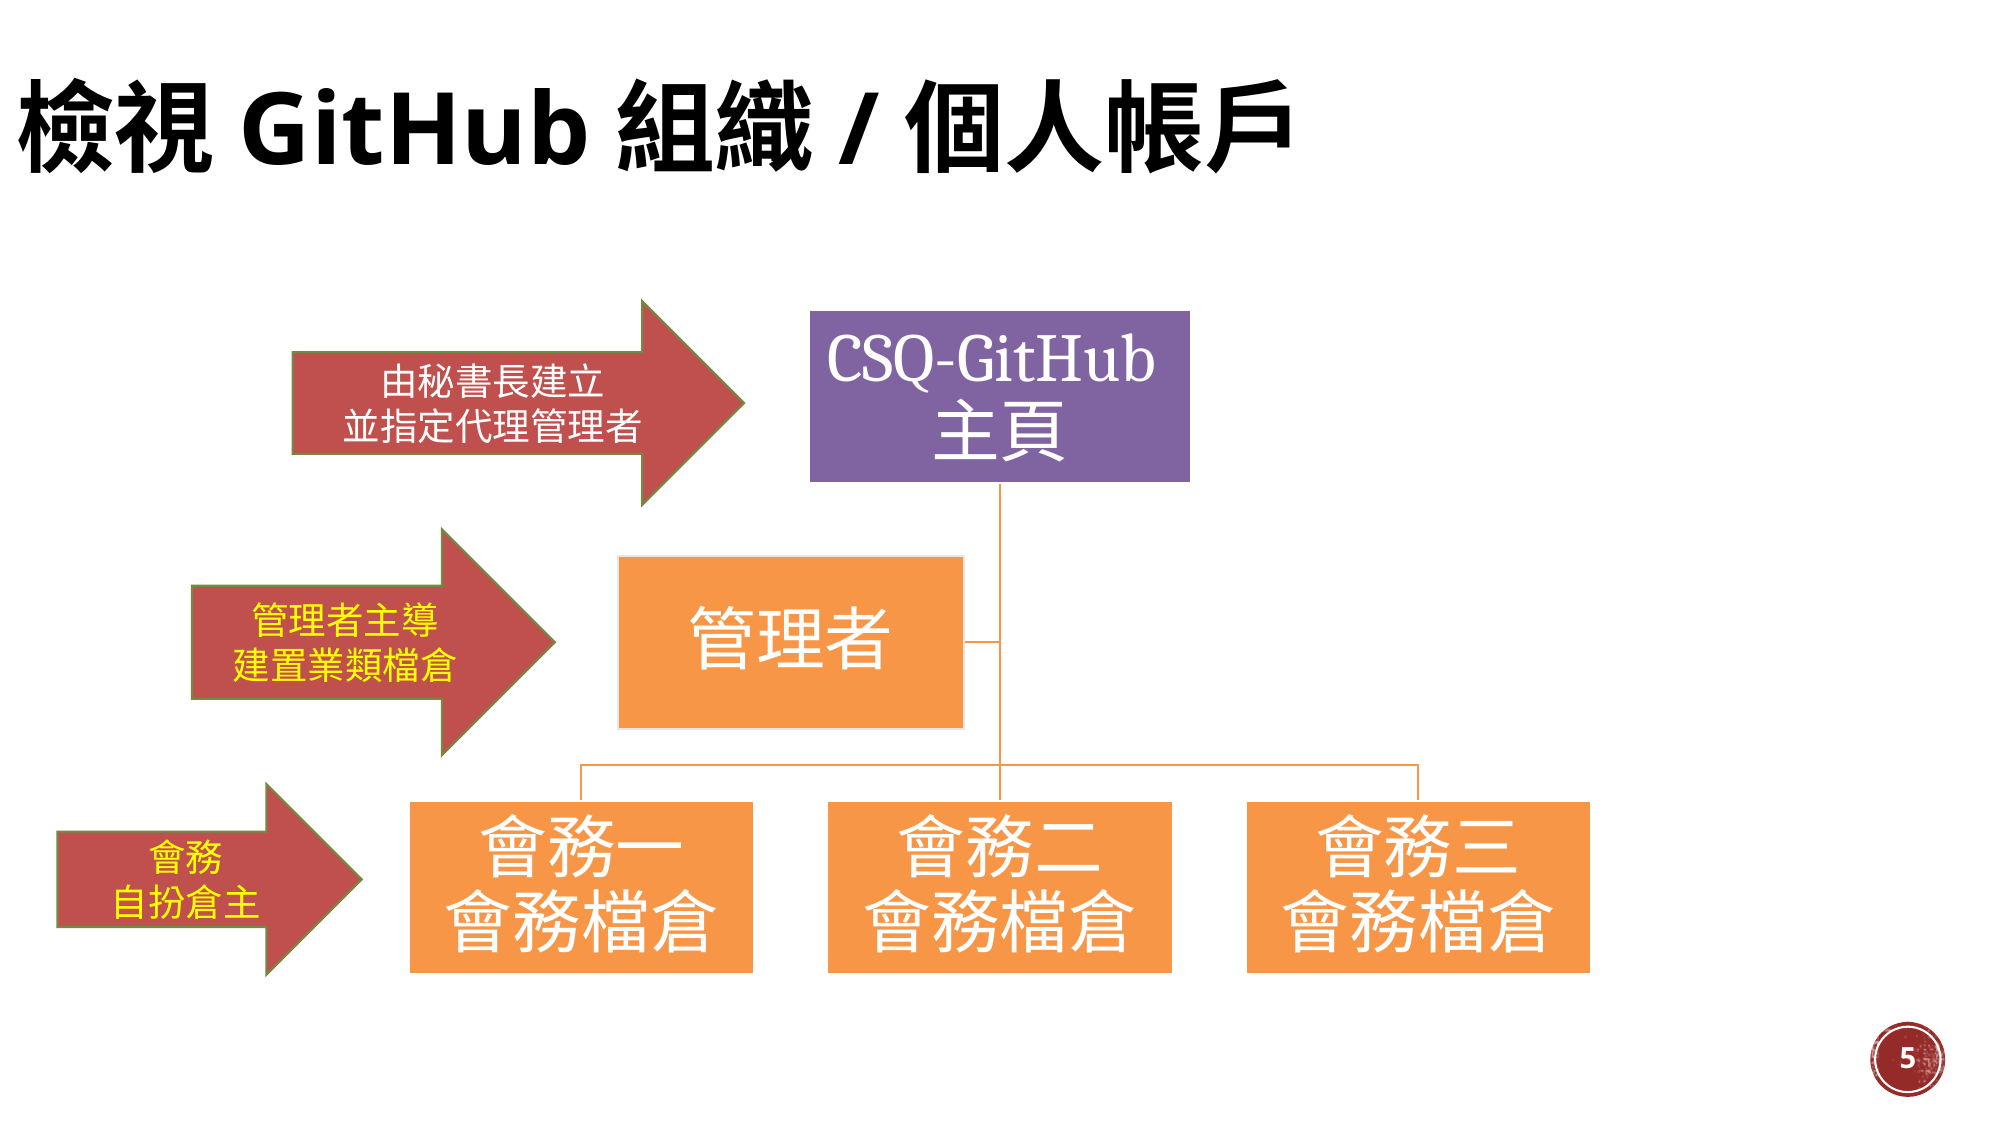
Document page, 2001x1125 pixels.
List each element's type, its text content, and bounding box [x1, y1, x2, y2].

text_box 管理者主導 建置業類檔倉 [190, 584, 395, 700]
text_box 會務 自扮倉主 [56, 781, 364, 978]
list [395, 309, 1605, 975]
text_box 由秘書長建立 並指定代理管理者 [291, 351, 395, 455]
slide_number 4 [1855, 1028, 1961, 1089]
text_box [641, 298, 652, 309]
title 檢視GitHub組織/個人帳戶 [0, 0, 1650, 264]
